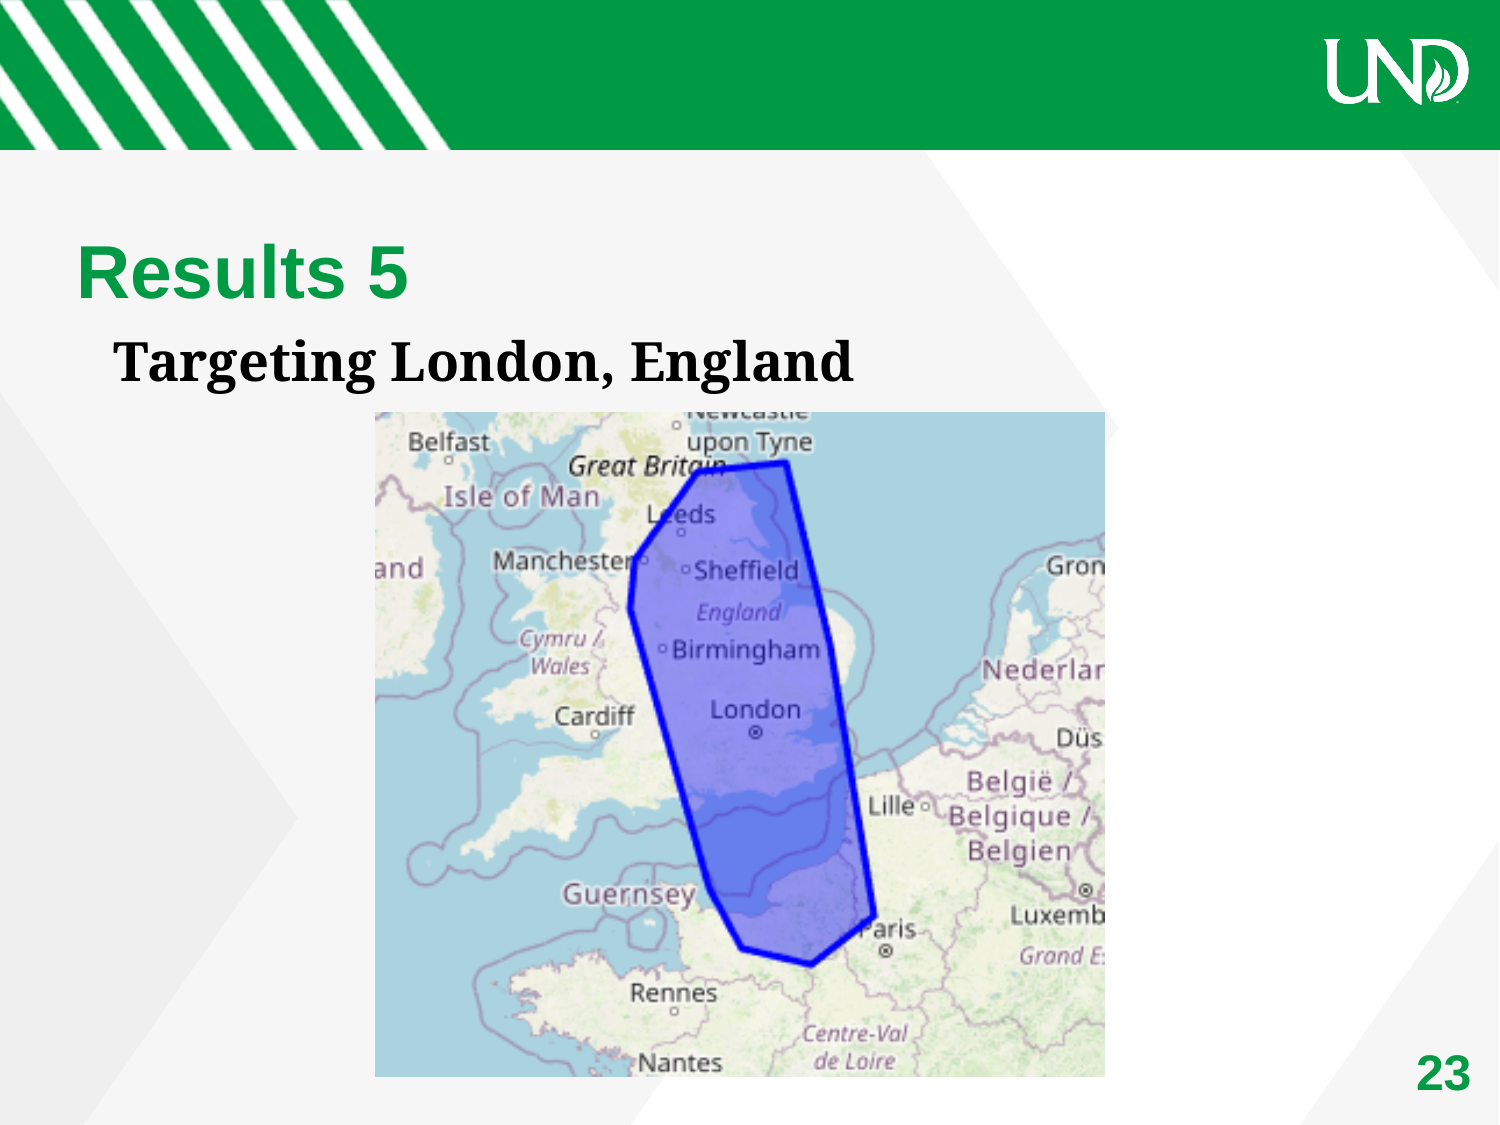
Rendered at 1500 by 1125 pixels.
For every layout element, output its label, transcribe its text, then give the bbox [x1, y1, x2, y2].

title Results 5 [75, 226, 1426, 315]
slide_number 1 [1387, 1014, 1500, 1125]
picture [0, 150, 1499, 1125]
text_box Targeting London, England [113, 332, 1387, 393]
picture [1308, 34, 1483, 110]
